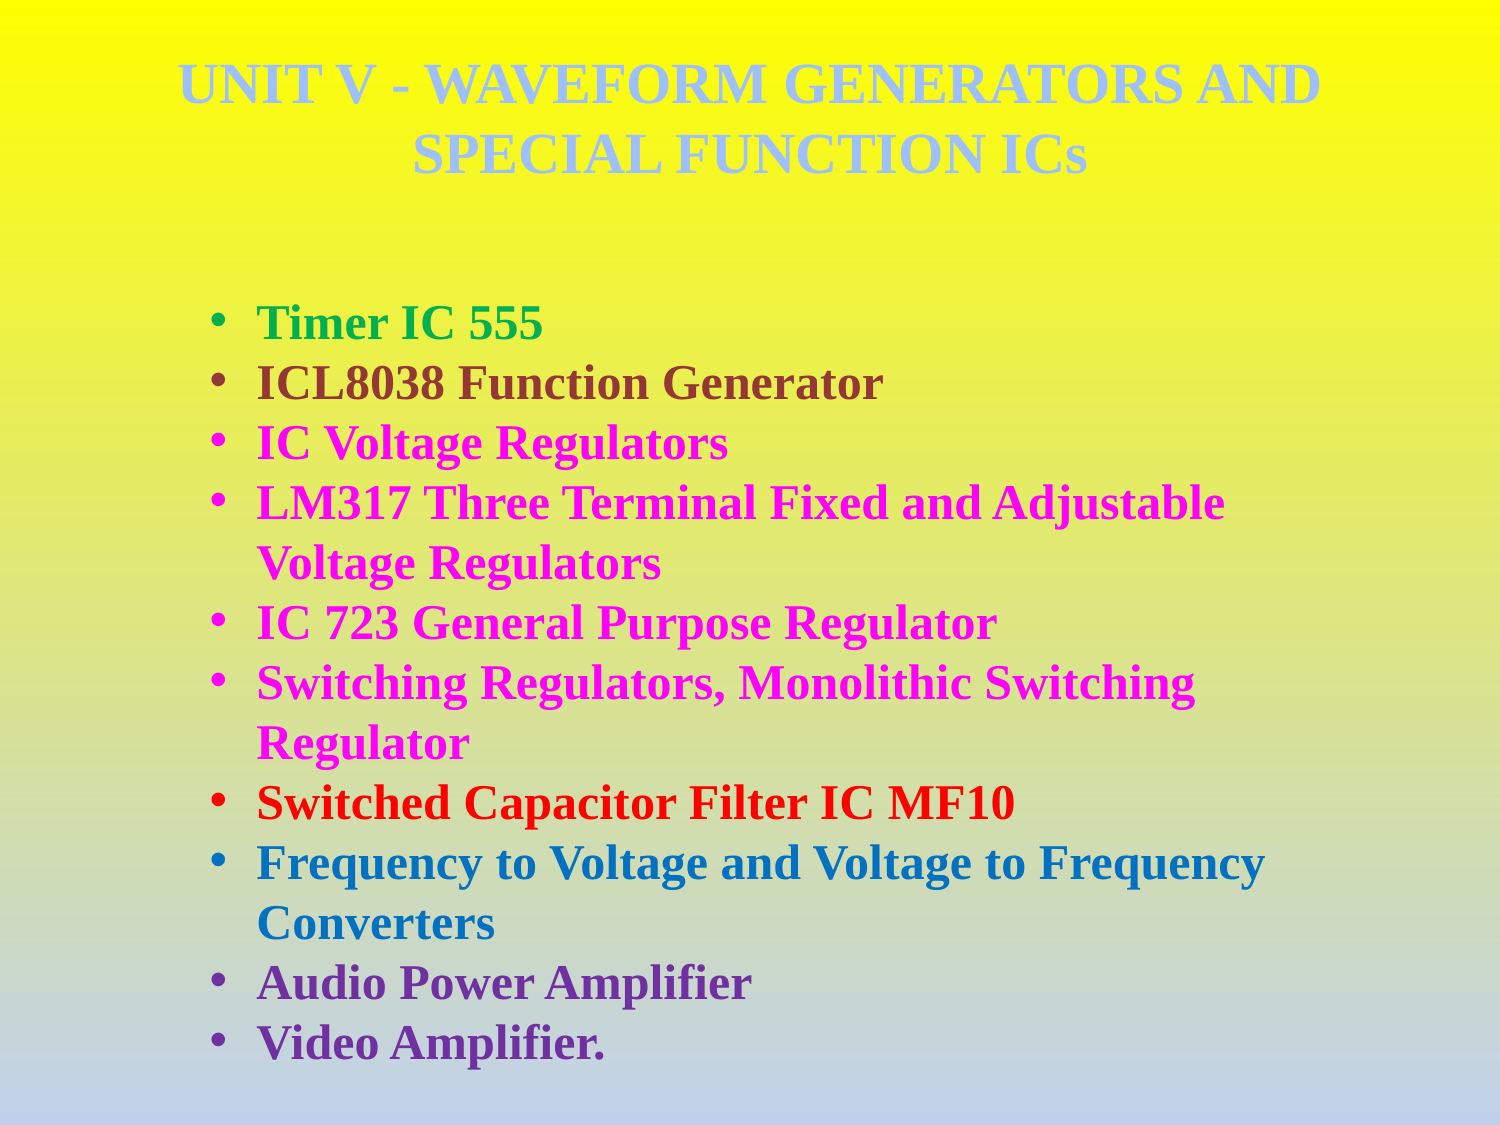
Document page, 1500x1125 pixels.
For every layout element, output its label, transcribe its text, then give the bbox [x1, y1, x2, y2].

text_box Timer IC 555 ICL8038 Function Generator IC Voltage Regulators LM317 Three Terminal Fixed and Adjustable Voltage Regulators IC 723 General Purpose Regulator Switching Regulators, Monolithic Switching Regulator Switched Capacitor Filter IC MF10 Frequency to Voltage and Voltage to Frequency Converters Audio Power Amplifier Video Amplifier. [194, 282, 1365, 1077]
text_box UNIT V - WAVEFORM GENERATORS AND SPECIAL FUNCTION ICs [41, 37, 1459, 193]
